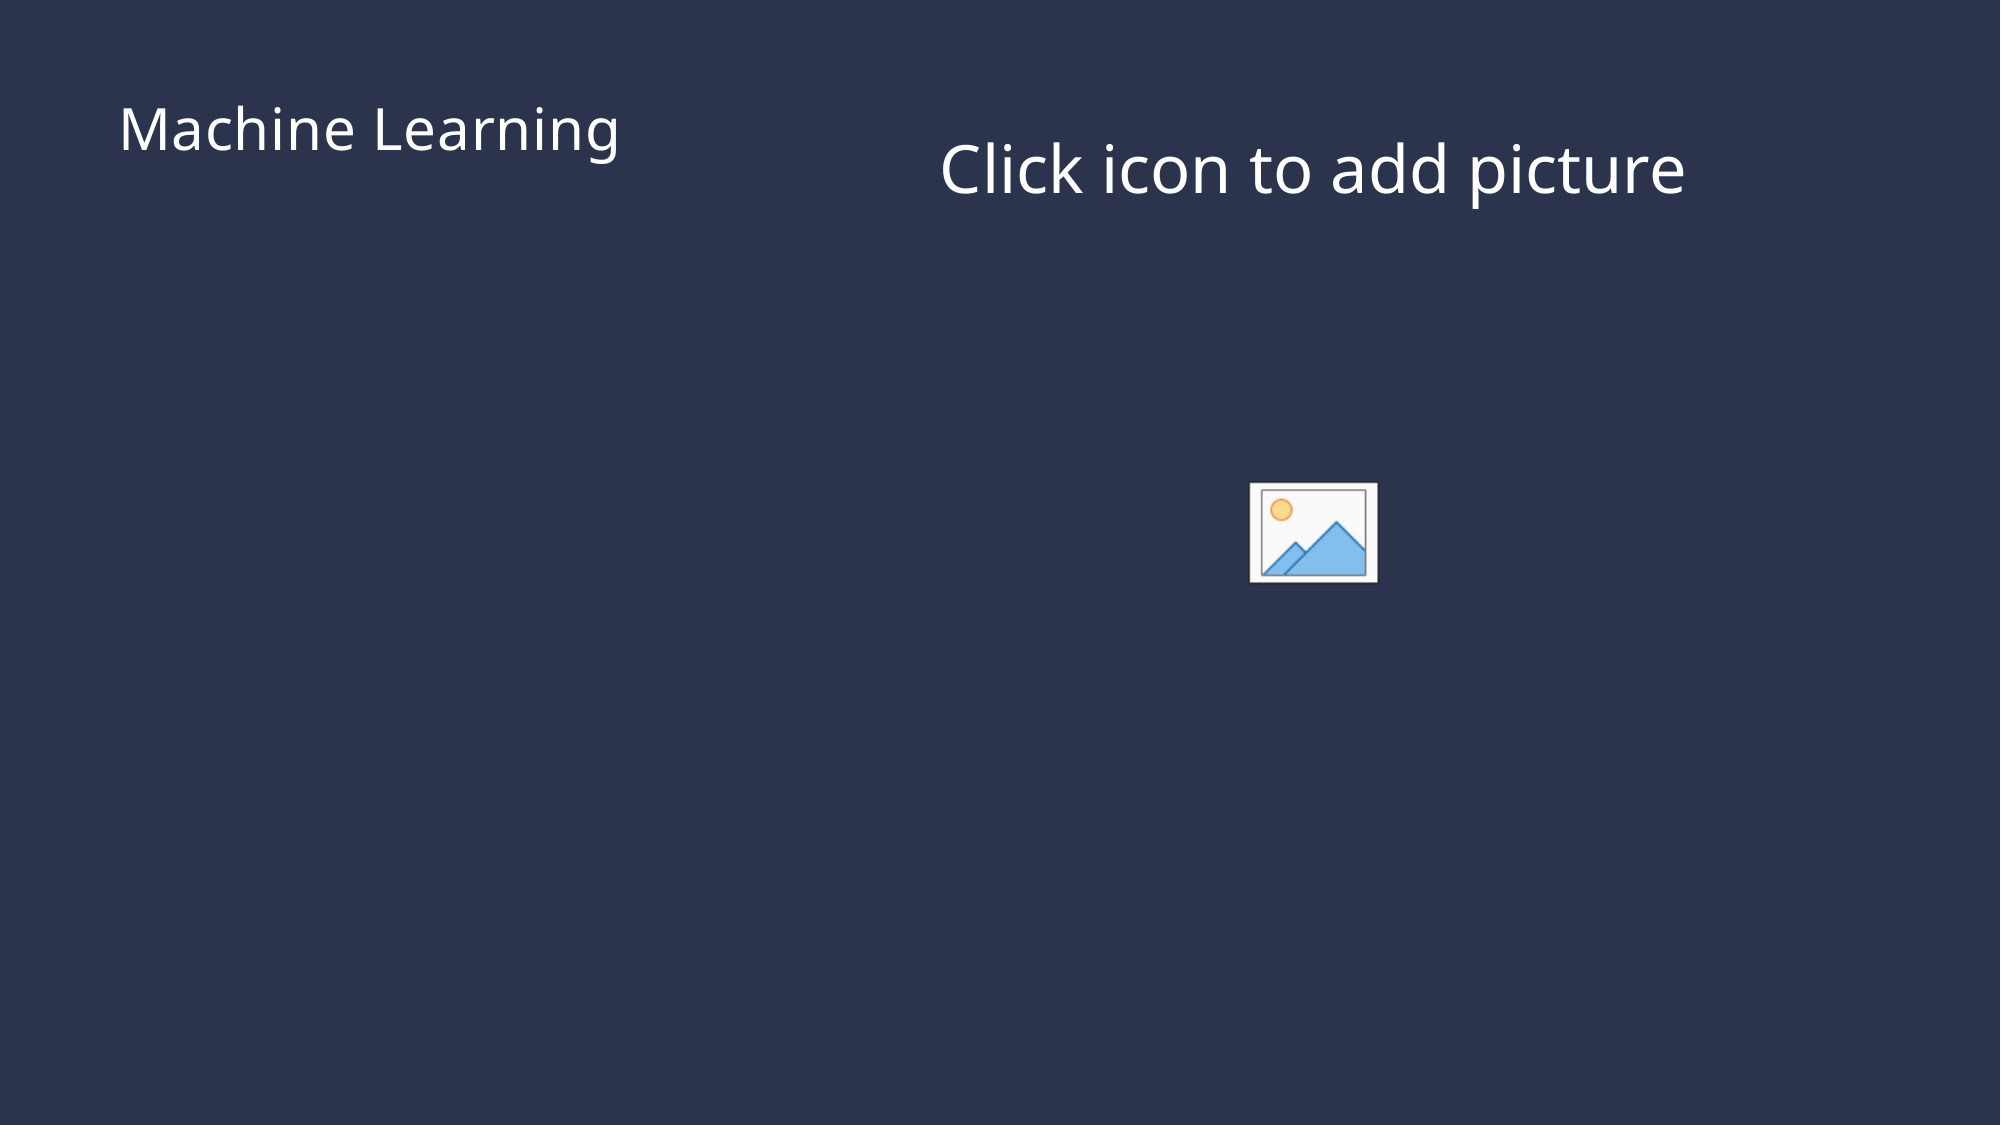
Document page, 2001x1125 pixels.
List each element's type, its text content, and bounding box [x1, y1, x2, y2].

title Machine Learning [118, 101, 626, 344]
picture [746, 119, 1882, 947]
